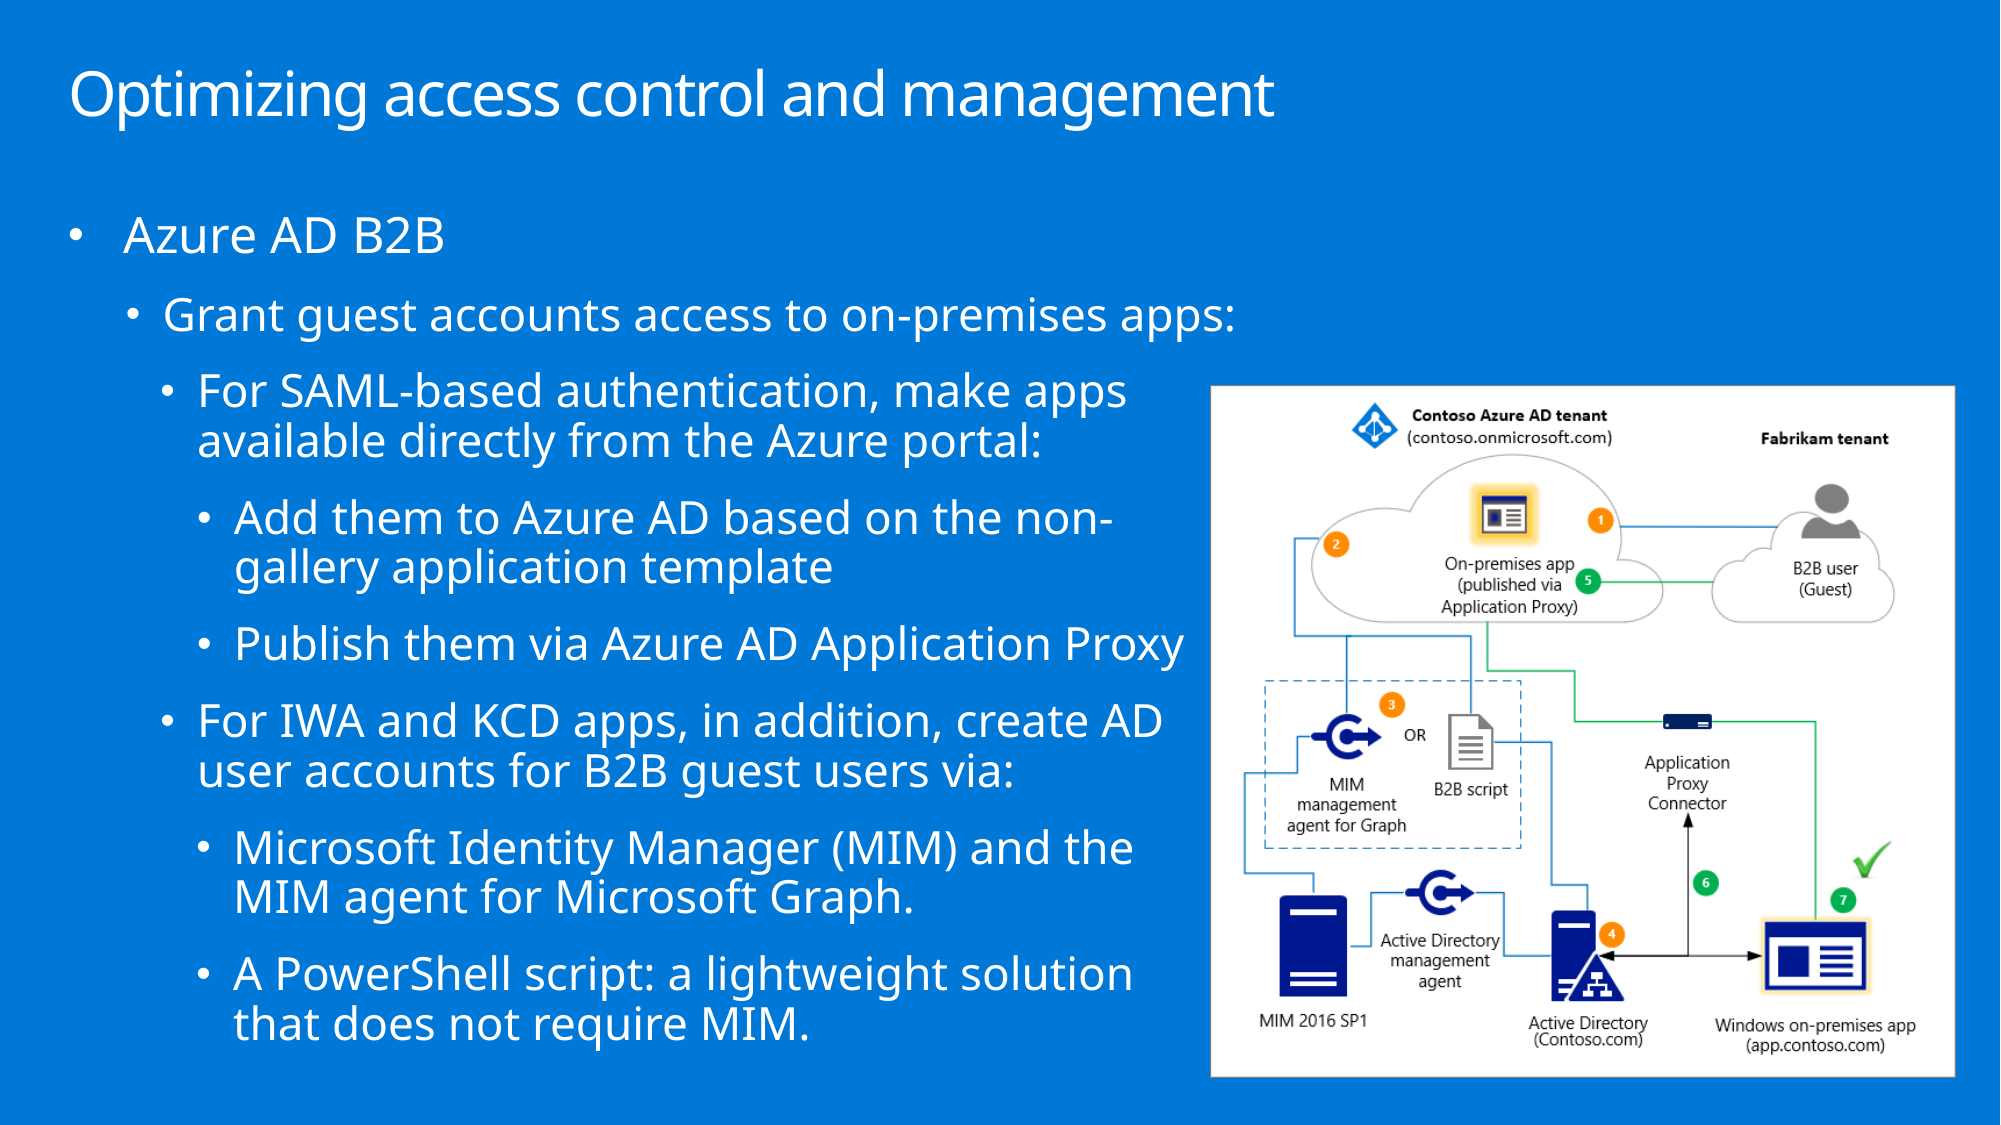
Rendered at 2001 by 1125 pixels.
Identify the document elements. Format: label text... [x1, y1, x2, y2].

title Optimizing access control and management [44, 47, 1957, 196]
picture [1210, 385, 1957, 1078]
list Azure AD B2B Grant guest accounts access to on-premises apps: For SAML-based authentication, make apps available directly from the Azure portal: Add them to Azure AD based on the non- gallery application template Publish them via Azure AD Application Proxy For IWA and KCD apps, in addition, create AD user accounts for B2B guest users via: Microsoft Identity Manager (MIM) and the MIM agent for Microsoft Graph. A PowerShell script: a lightweight solution that does not require MIM. [44, 195, 1956, 1125]
